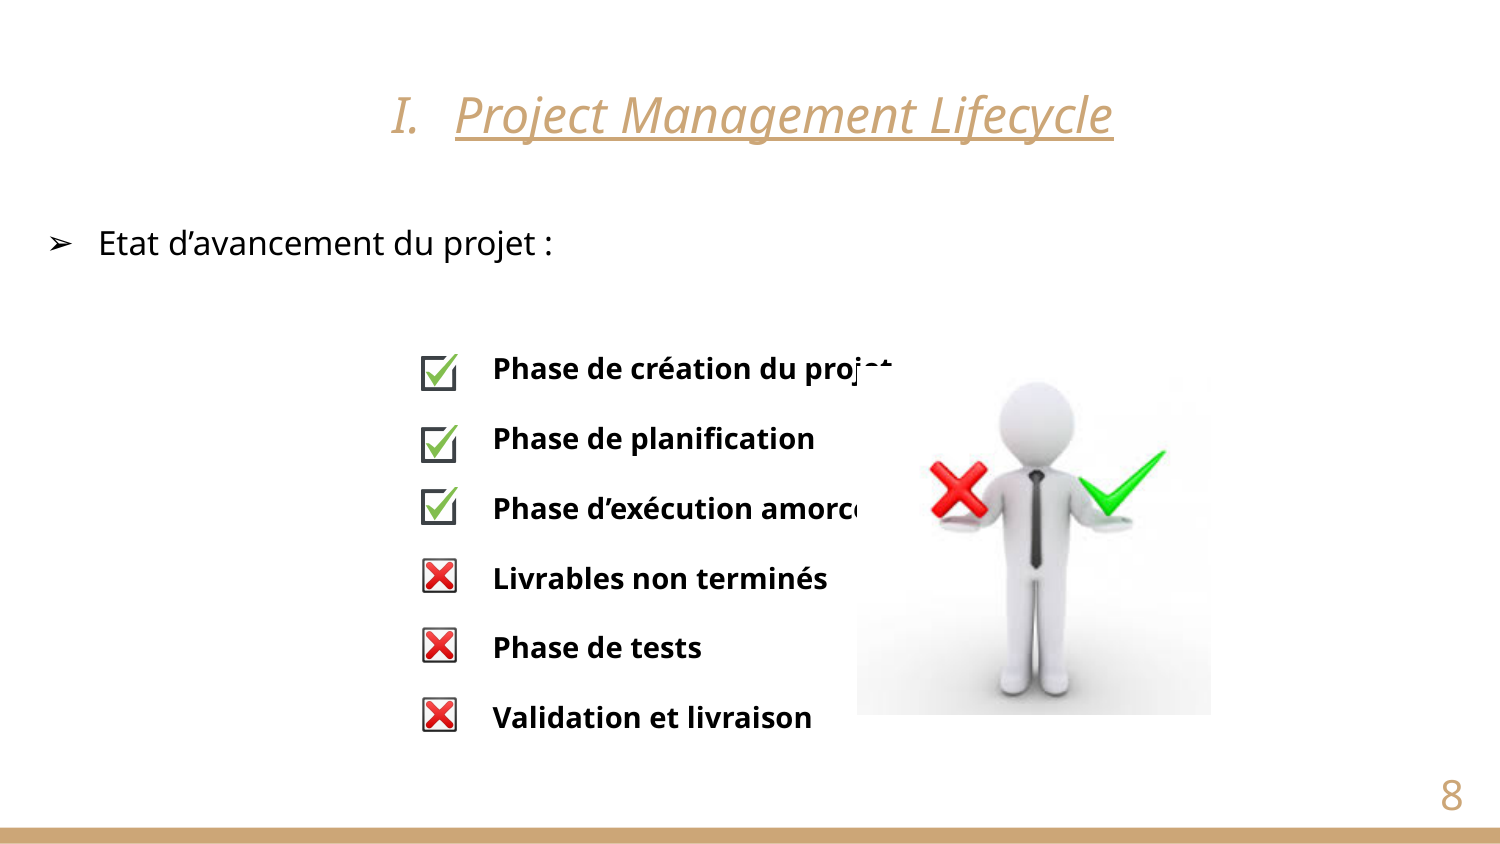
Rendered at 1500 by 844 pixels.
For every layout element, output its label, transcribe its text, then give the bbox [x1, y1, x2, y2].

picture [420, 626, 459, 664]
picture [420, 487, 459, 525]
picture [420, 695, 459, 734]
title Project Management Lifecycle [48, 22, 1446, 159]
picture [420, 556, 459, 595]
list Etat d’avancement du projet : [8, 200, 1480, 830]
picture [420, 425, 459, 463]
picture [420, 354, 459, 392]
picture [857, 365, 1212, 715]
text_box Phase de création du projet Phase de planification Phase d’exécution amorcée Livrables non terminés Phase de tests Validation et livraison [477, 335, 1296, 798]
slide_number 8 [1389, 764, 1480, 830]
